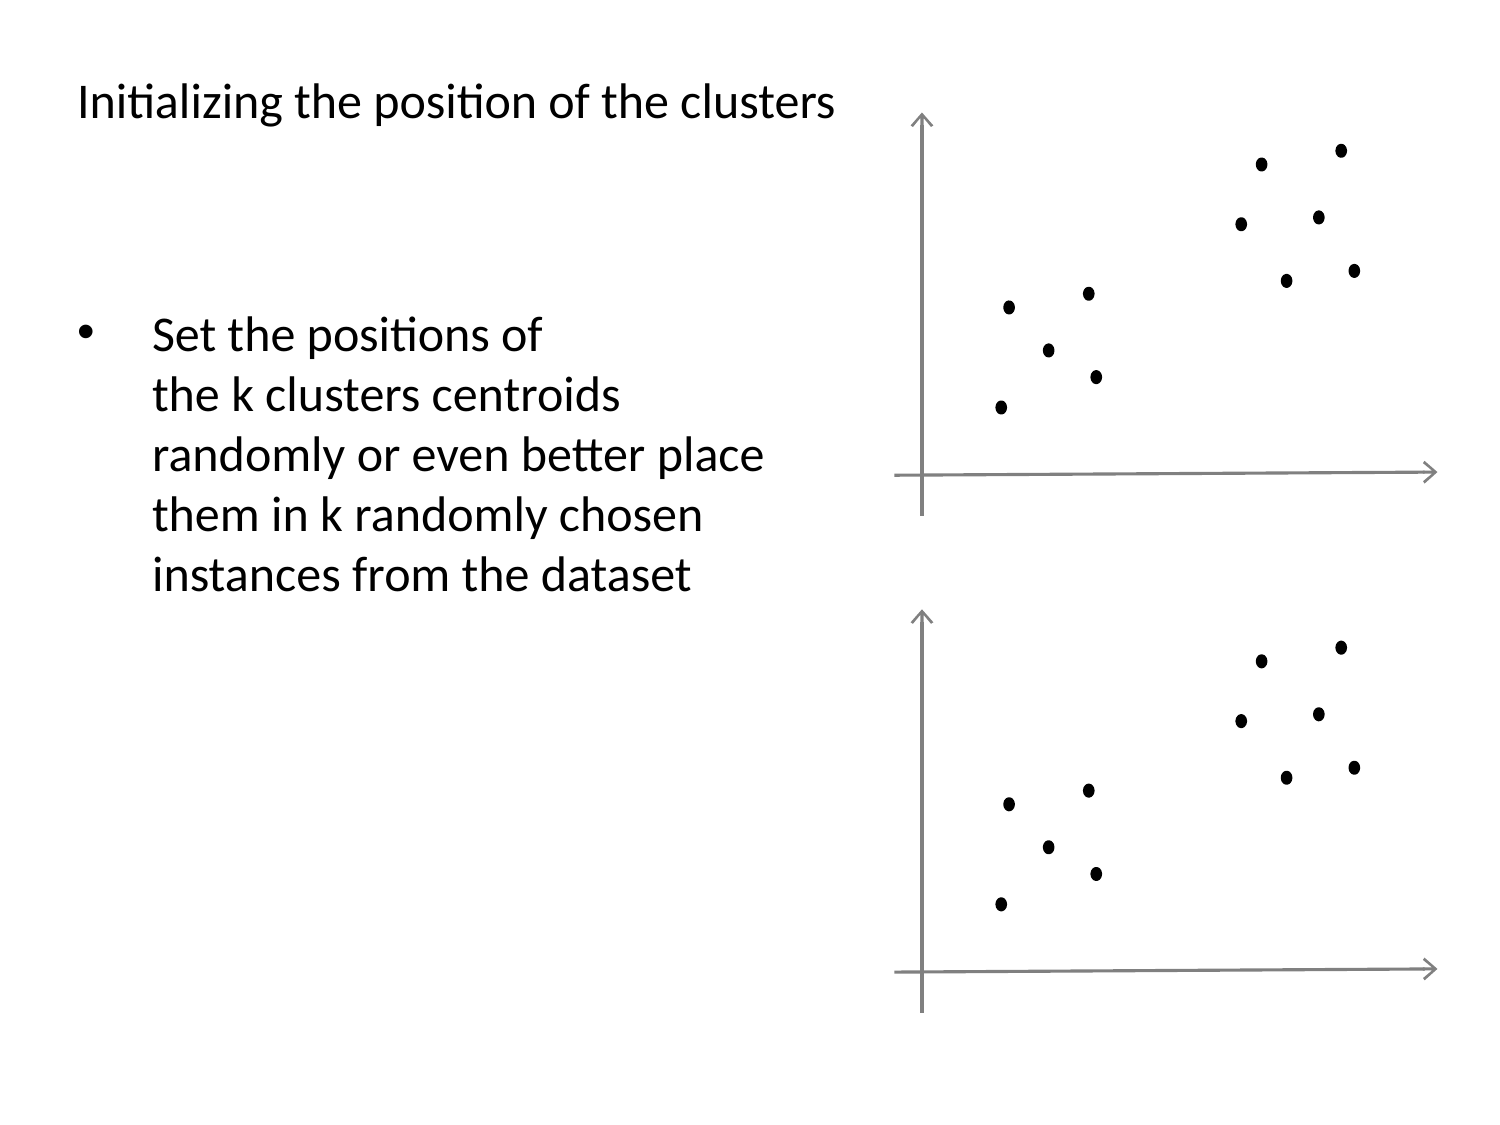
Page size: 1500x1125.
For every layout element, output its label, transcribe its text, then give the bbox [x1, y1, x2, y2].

text_box [1280, 273, 1293, 288]
text_box [995, 897, 1008, 912]
text_box [1090, 370, 1103, 385]
text_box [1280, 770, 1293, 785]
text_box Initializing the position of the clusters [62, 60, 875, 136]
text_box [1082, 286, 1095, 301]
text_box [1348, 760, 1361, 775]
text_box [1348, 263, 1361, 278]
text_box [1042, 840, 1055, 855]
text_box [1313, 210, 1325, 225]
text_box [1082, 783, 1095, 798]
text_box [1335, 640, 1348, 655]
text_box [894, 968, 1438, 973]
text_box [1235, 714, 1248, 729]
text_box [1090, 867, 1103, 881]
text_box [1313, 707, 1325, 722]
text_box [1235, 217, 1248, 232]
text_box [1003, 797, 1015, 812]
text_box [894, 471, 1438, 476]
text_box [1335, 143, 1348, 158]
text_box [995, 400, 1008, 415]
text_box [1255, 157, 1268, 172]
text_box [1003, 300, 1015, 315]
text_box [1255, 654, 1268, 669]
text_box Set the positions of the k clusters centroids randomly or even better place them in k randomly chosen instances from the dataset [62, 224, 800, 799]
text_box [1042, 343, 1055, 358]
